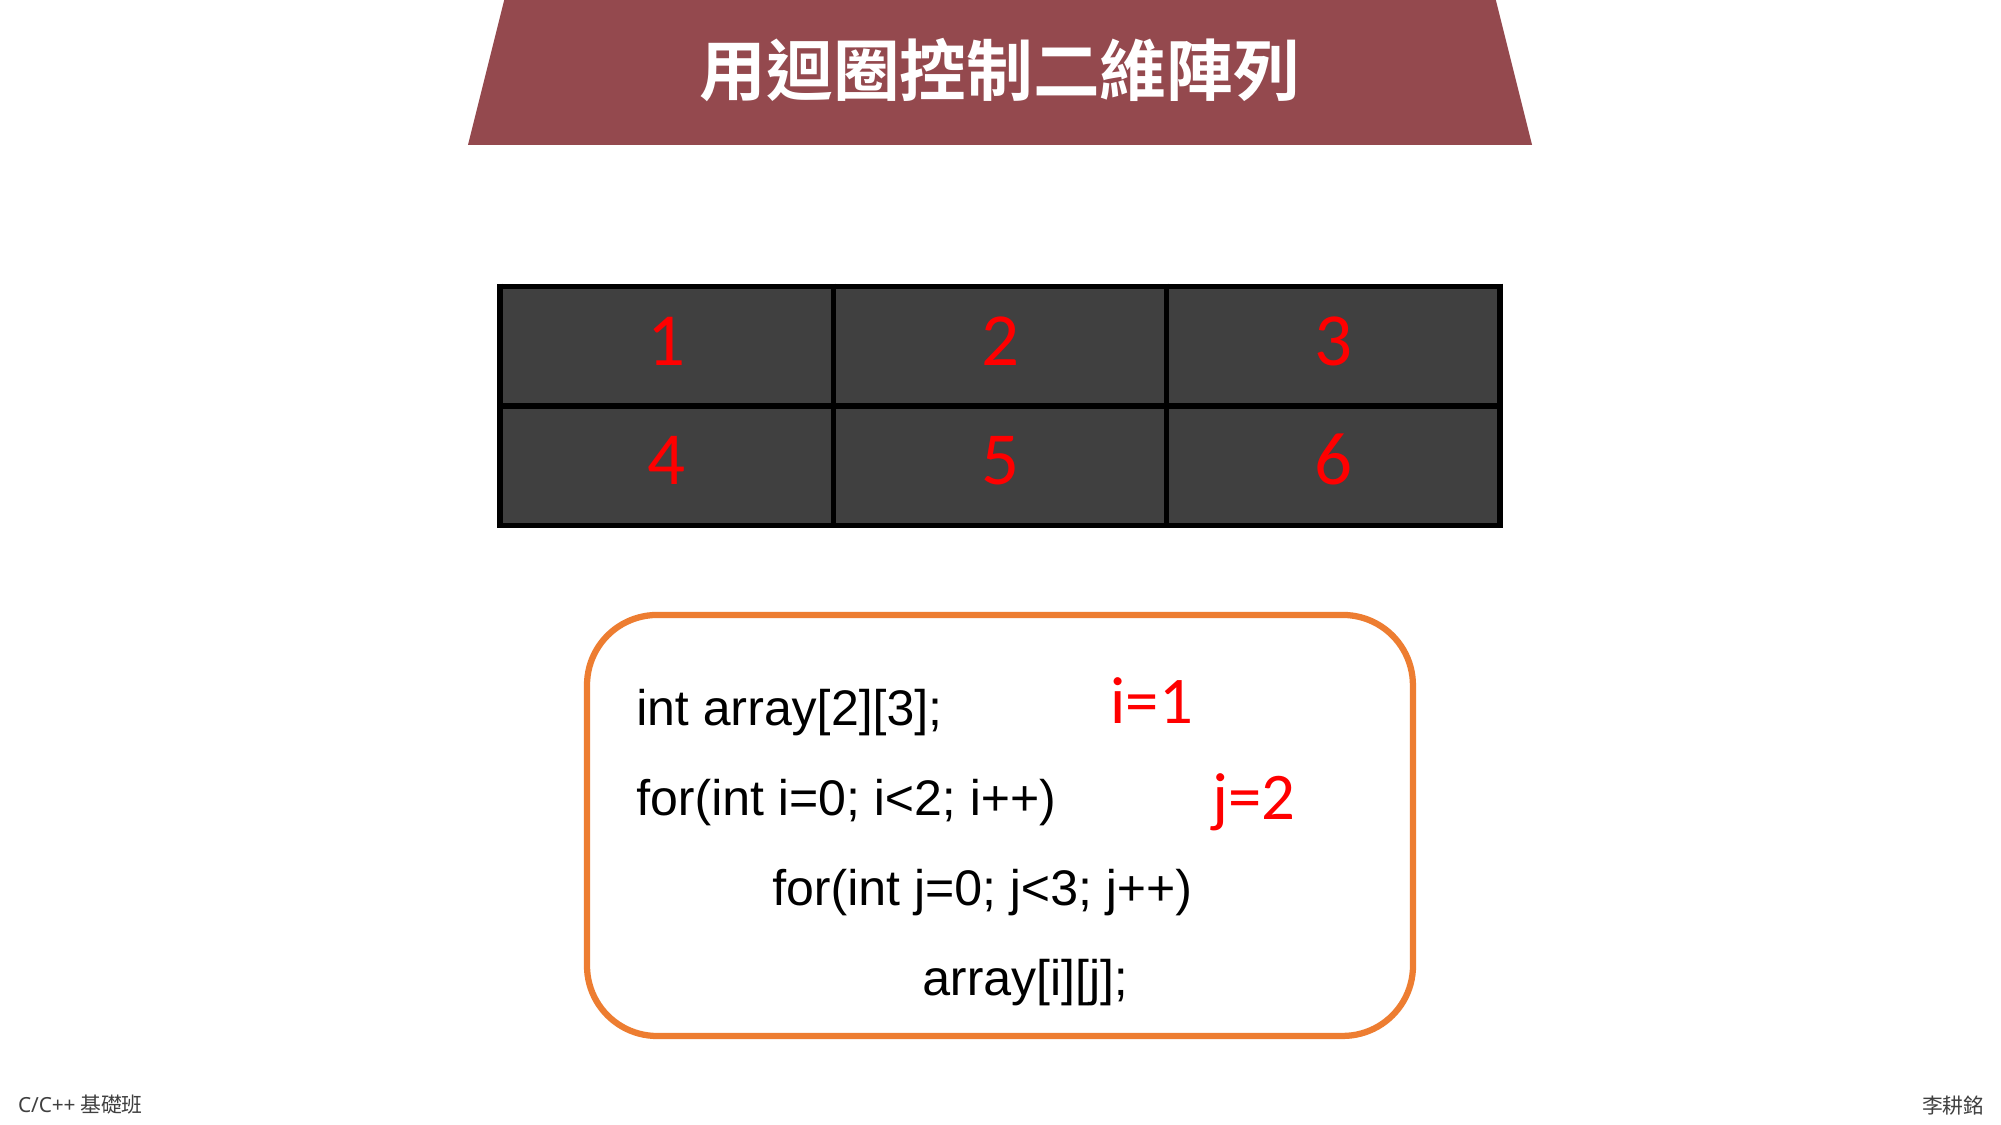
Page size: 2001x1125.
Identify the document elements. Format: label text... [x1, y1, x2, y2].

table_header 3 [1169, 289, 1497, 403]
text_box j=2 [1197, 745, 1311, 841]
table_cell 4 [503, 409, 831, 523]
text_box 用迴圈控制二維陣列 [684, 21, 1316, 117]
table_cell 6 [1169, 409, 1497, 523]
table_header 1 [503, 289, 831, 403]
table_header 2 [836, 289, 1164, 403]
text_box [466, 0, 1534, 147]
text_box i=1 [1095, 649, 1208, 745]
text_box C/C++基礎班 [3, 1084, 158, 1125]
table_cell 5 [836, 409, 1164, 523]
text_box 李耕銘 [1907, 1084, 2000, 1125]
text_box int array[2][3]; for(int i=0; i<2; i++) for(int j=0; j<3; j++) array[i][j]; [585, 613, 1415, 1038]
